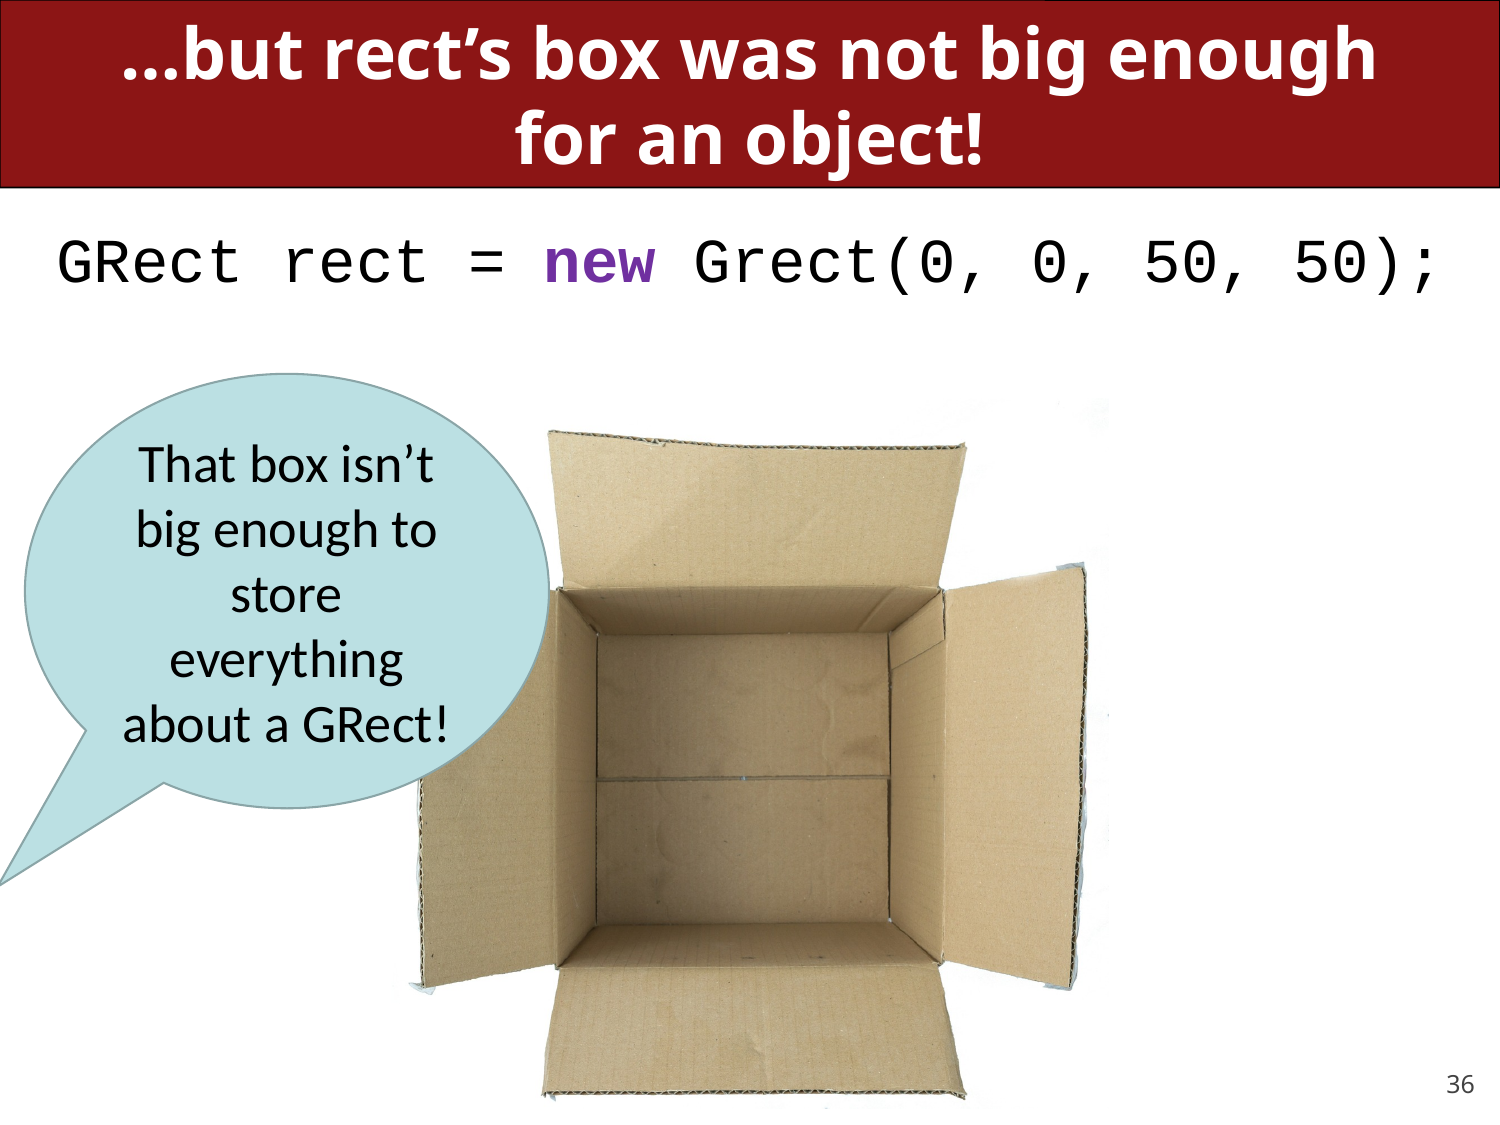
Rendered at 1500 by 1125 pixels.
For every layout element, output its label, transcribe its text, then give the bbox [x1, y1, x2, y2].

picture [391, 398, 1109, 1109]
list GRect rect = new Grect(0, 0, 50, 50); [24, 212, 1475, 1063]
title …but rect’s box was not big enough for an object! [75, 0, 1425, 188]
text_box That box isn’t big enough to store everything about a GRect! [0, 372, 410, 887]
